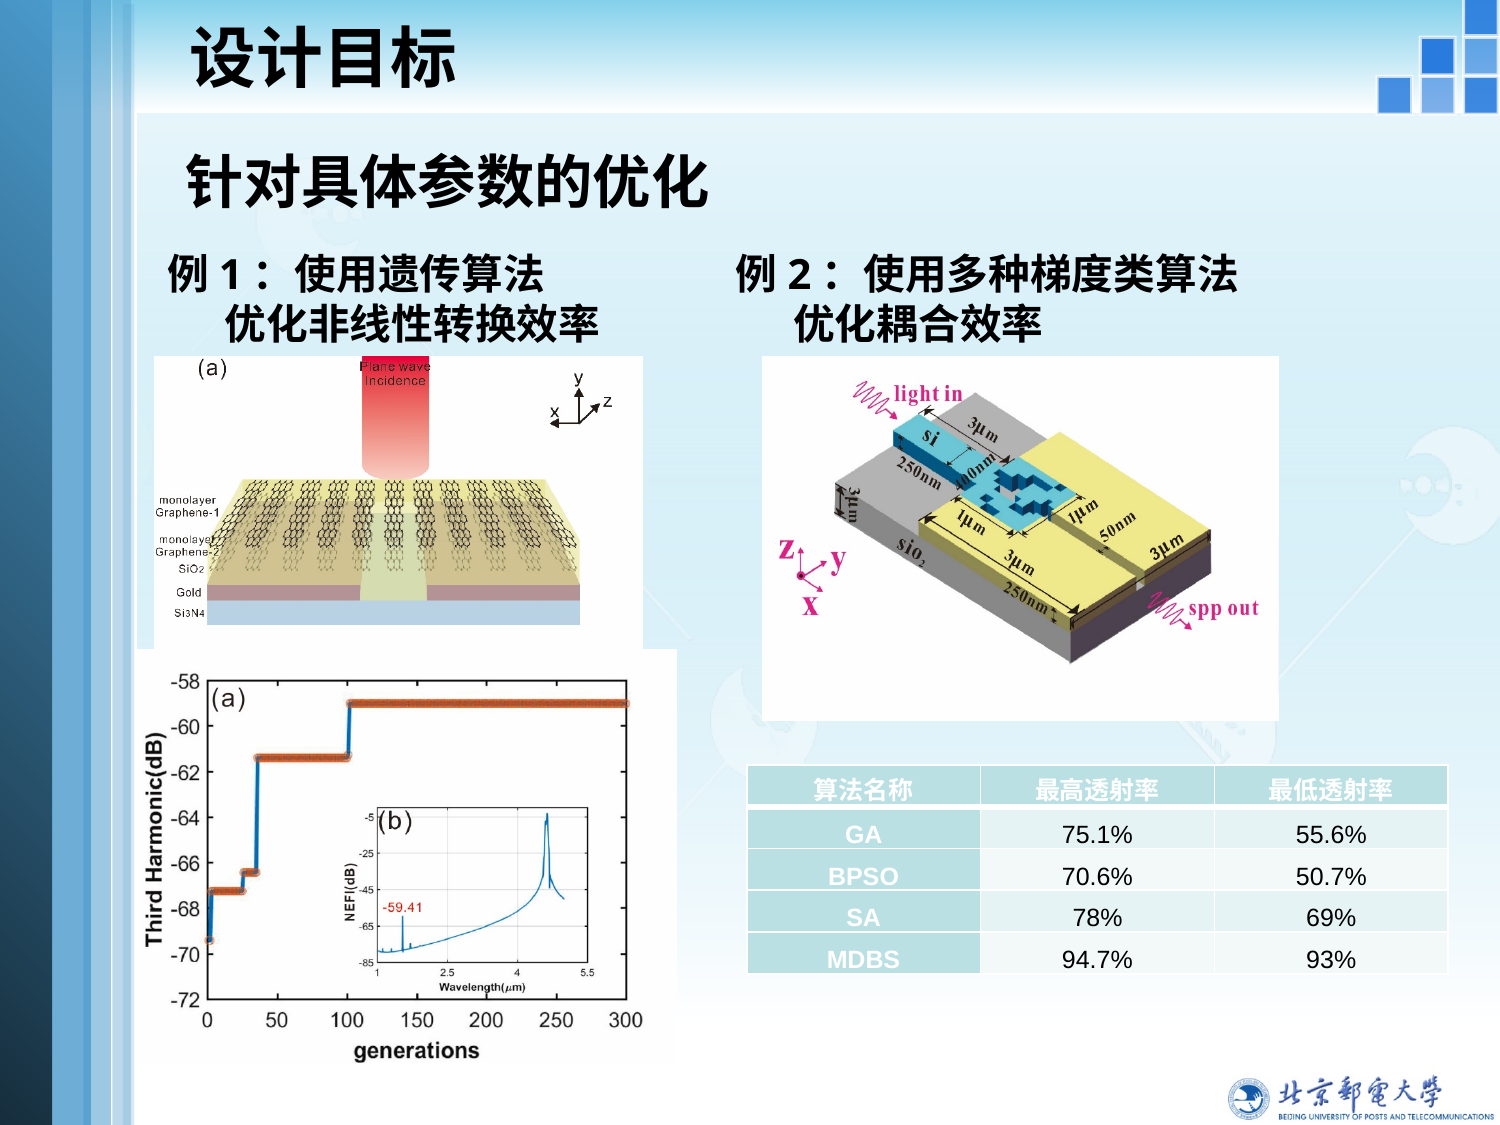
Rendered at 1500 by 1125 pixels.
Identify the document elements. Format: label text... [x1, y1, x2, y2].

table_cell 50.7% [1215, 849, 1447, 889]
table_header 最高透射率 [981, 766, 1214, 804]
text_box 针对具体参数的优化 [170, 137, 1324, 223]
table_cell 75.1% [981, 810, 1214, 848]
title 设计目标 [174, 24, 1175, 88]
table_cell 70.6% [981, 849, 1214, 889]
table_cell BPSO [748, 849, 980, 889]
table_cell 94.7% [981, 933, 1214, 973]
text_box 例1：使用遗传算法 优化非线性转换效率 [152, 240, 616, 356]
table_cell GA [748, 810, 980, 848]
picture [1195, 1054, 1500, 1125]
table_cell 93% [1215, 933, 1447, 973]
table_cell MDBS [748, 933, 980, 973]
table_cell SA [748, 891, 980, 931]
table_cell 69% [1215, 891, 1447, 931]
table_header 最低透射率 [1215, 766, 1447, 804]
text_box 例2：使用多种梯度类算法 优化耦合效率 [721, 240, 1254, 356]
table_cell 78% [981, 891, 1214, 931]
table_header 算法名称 [748, 766, 980, 804]
picture [132, 113, 1500, 1063]
table_cell 55.6% [1215, 810, 1447, 848]
